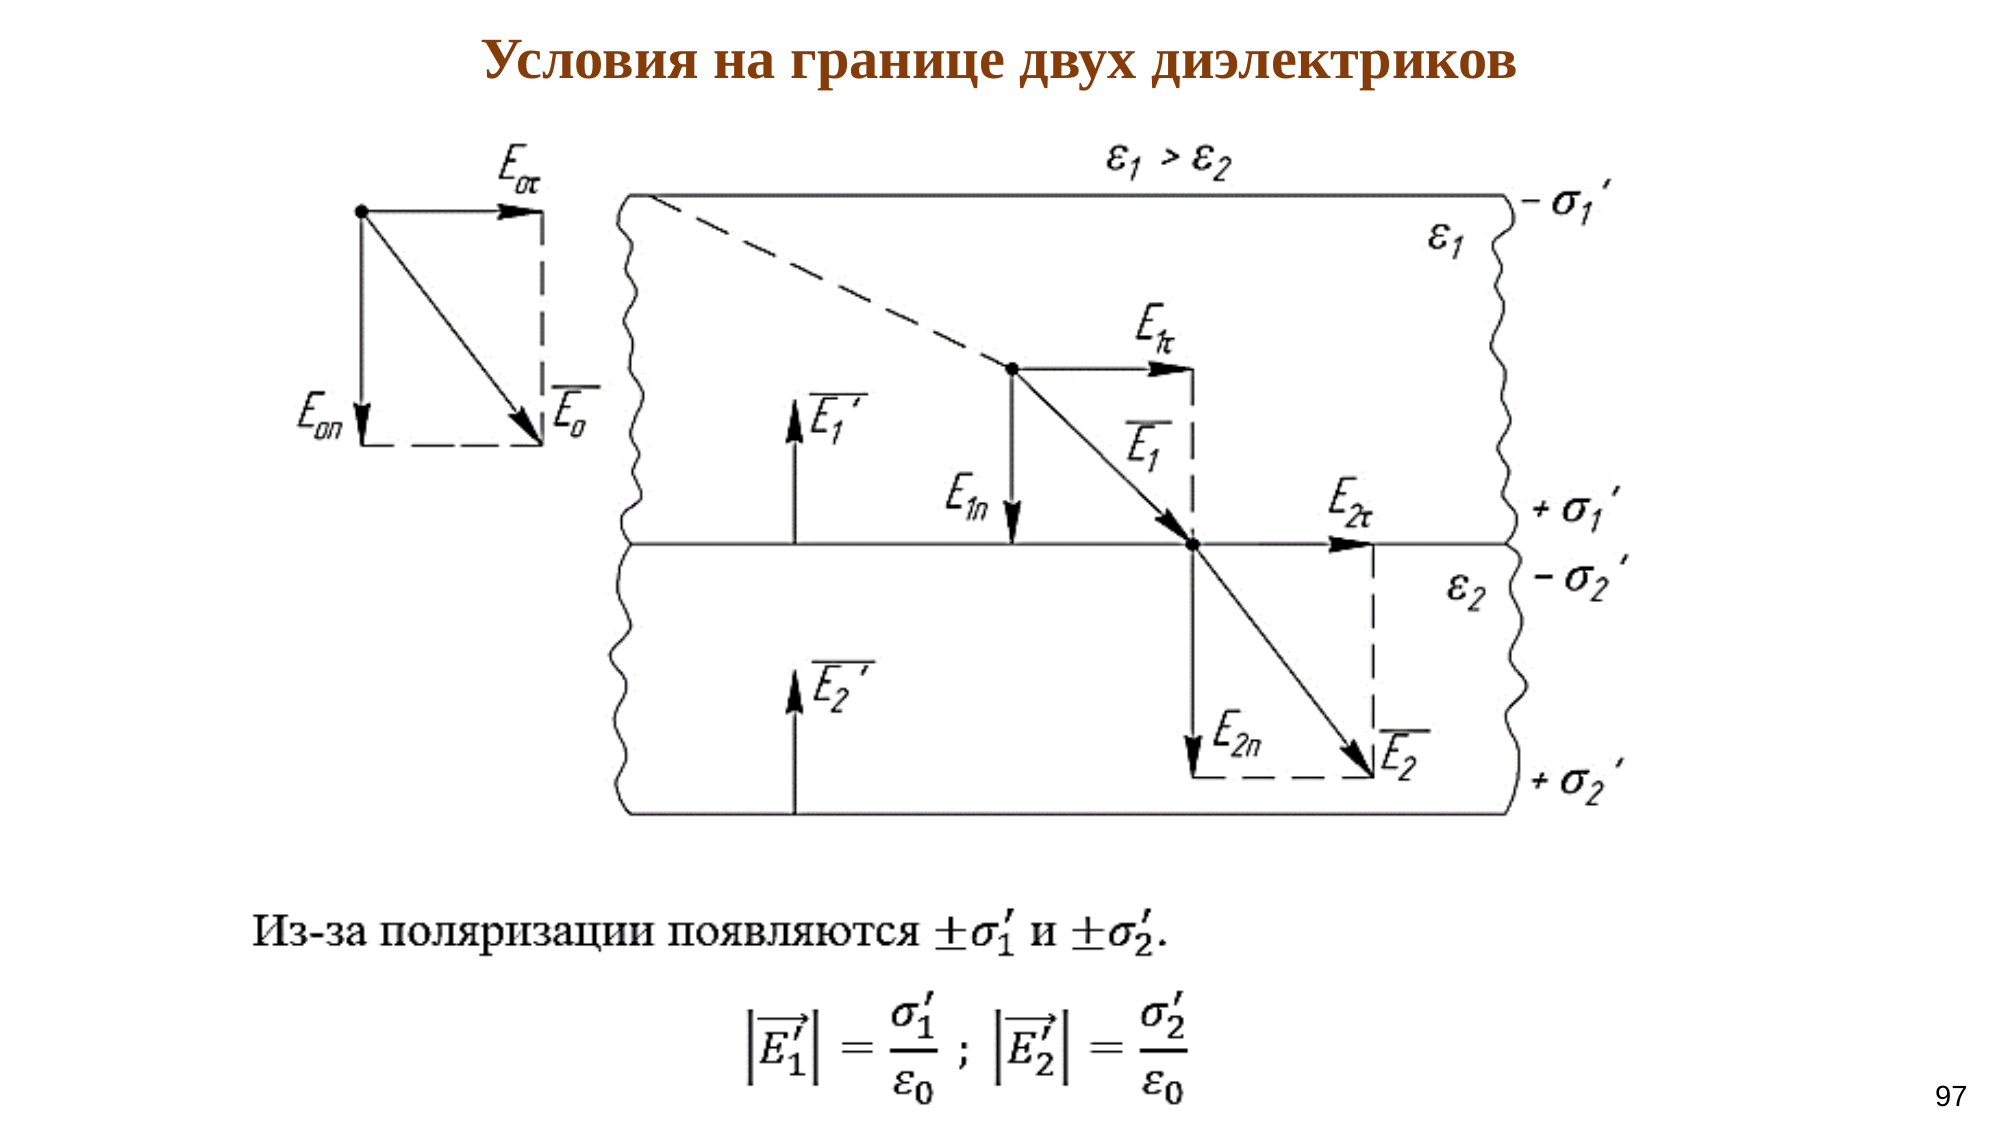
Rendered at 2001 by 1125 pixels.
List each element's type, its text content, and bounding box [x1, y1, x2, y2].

picture [243, 130, 1638, 1113]
text_box Условия на границе двух диэлектриков [465, 12, 1687, 98]
text_box 97 [1917, 1070, 1983, 1125]
